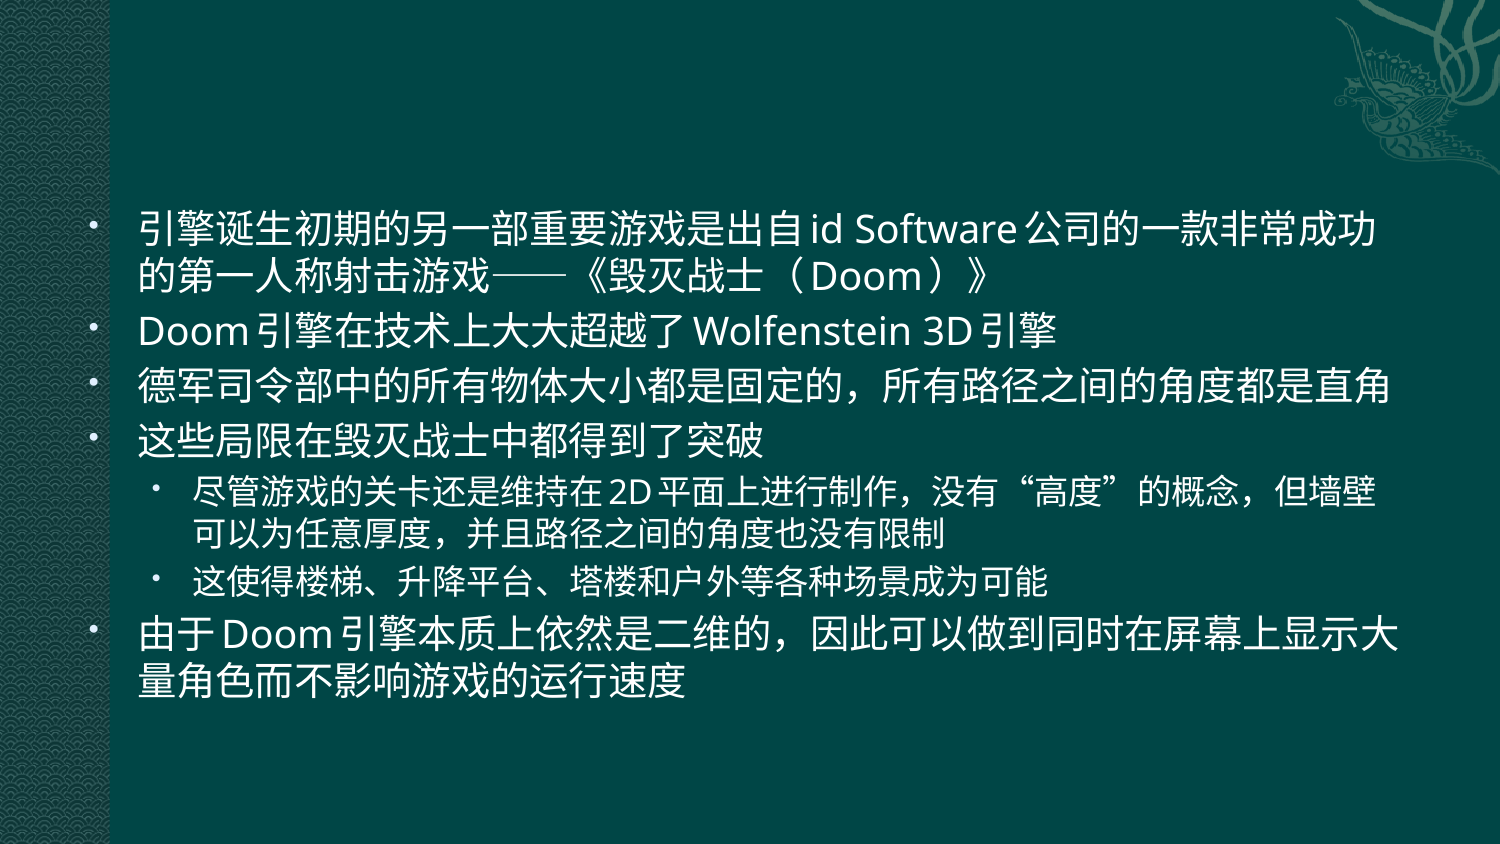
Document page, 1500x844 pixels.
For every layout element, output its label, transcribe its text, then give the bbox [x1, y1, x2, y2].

list 引擎诞生初期的另一部重要游戏是出自id Software公司的一款非常成功的第一人称射击游戏——《毁灭战士（Doom）》 Doom引擎在技术上大大超越了Wolfenstein 3D引擎 德军司令部中的所有物体大小都是固定的，所有路径之间的角度都是直角 这些局限在毁灭战士中都得到了突破 尽管游戏的关卡还是维持在2D平面上进行制作，没有“高度”的概念，但墙壁可以为任意厚度，并且路径之间的角度也没有限制 这使得楼梯、升降平台、塔楼和户外等各种场景成为可能 由于Doom引擎本质上依然是二维的，因此可以做到同时在屏幕上显示大量角色而不影响游戏的运行速度 [75, 196, 1425, 754]
picture [0, 0, 110, 844]
